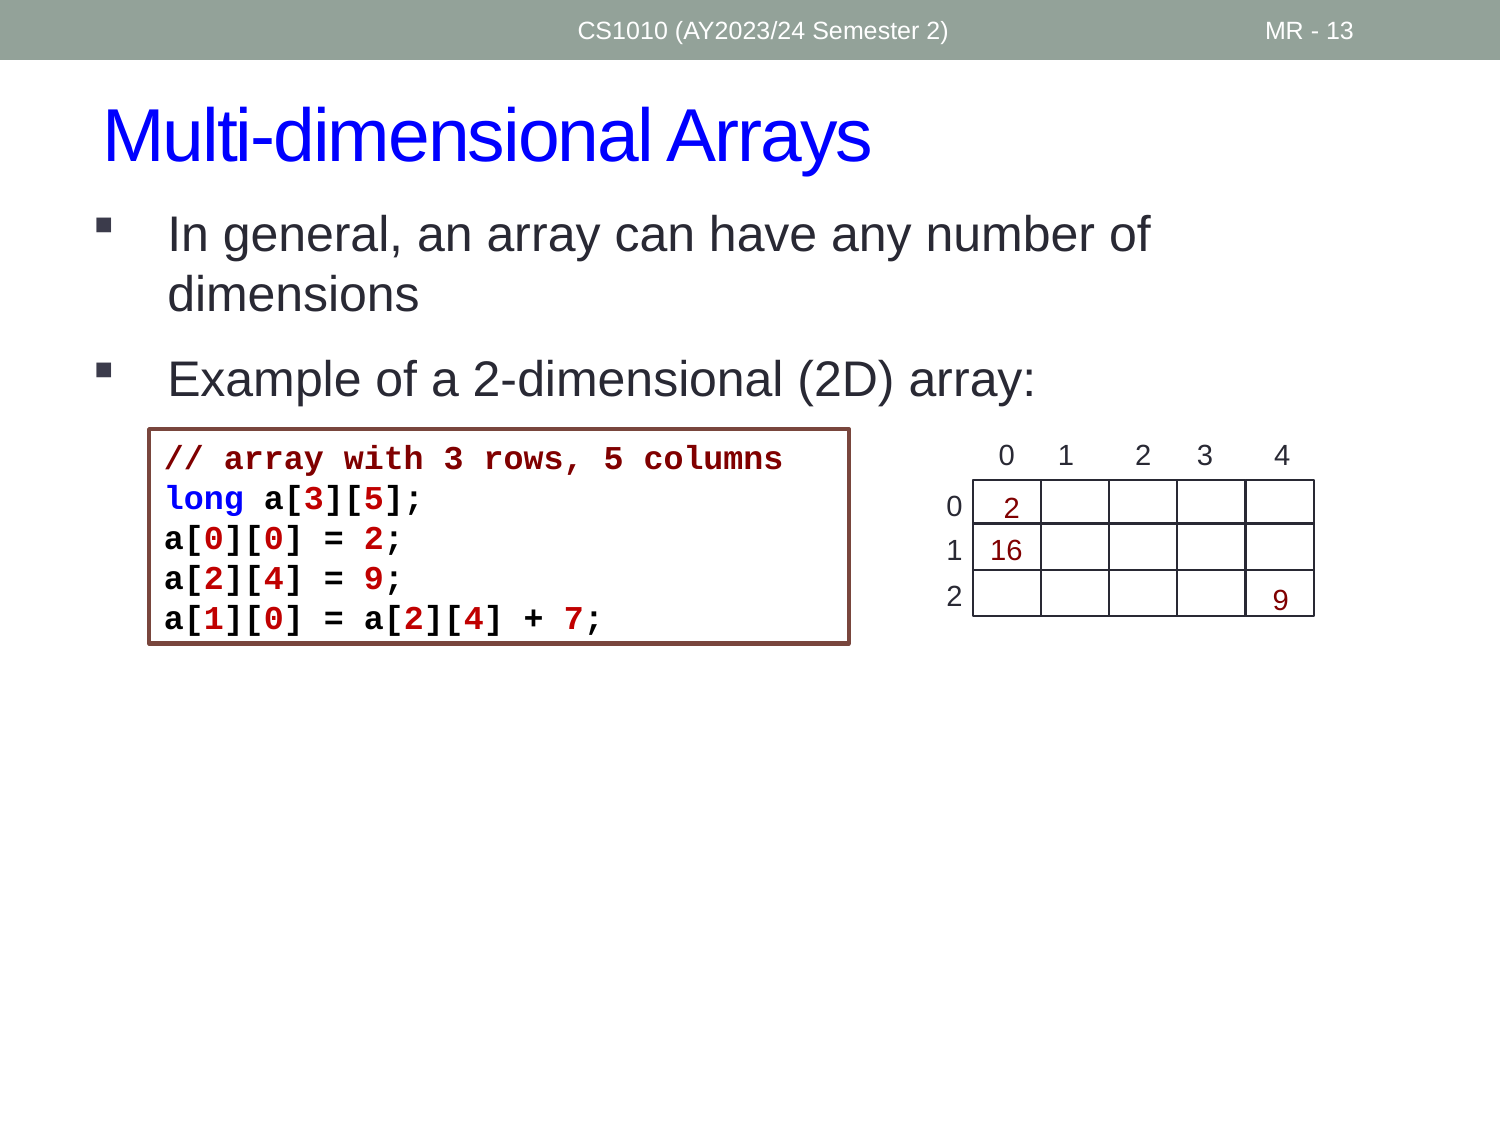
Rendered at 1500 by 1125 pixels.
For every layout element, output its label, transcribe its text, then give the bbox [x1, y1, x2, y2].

text_box // array with 3 rows, 5 columns long a[3][5]; a[0][0] = 2; a[2][4] = 9; a[1][0] = a[2][4] + 7; [147, 427, 851, 646]
text_box In general, an array can have any number of dimensions Example of a 2-dimensional (2D) array: [77, 193, 1382, 419]
title Multi-dimensional Arrays [87, 62, 1463, 200]
footer CS1010 (AY2023/24 Semester 2) [562, 3, 1238, 57]
slide_number MR - 13 [1250, 3, 1425, 57]
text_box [920, 428, 1317, 621]
